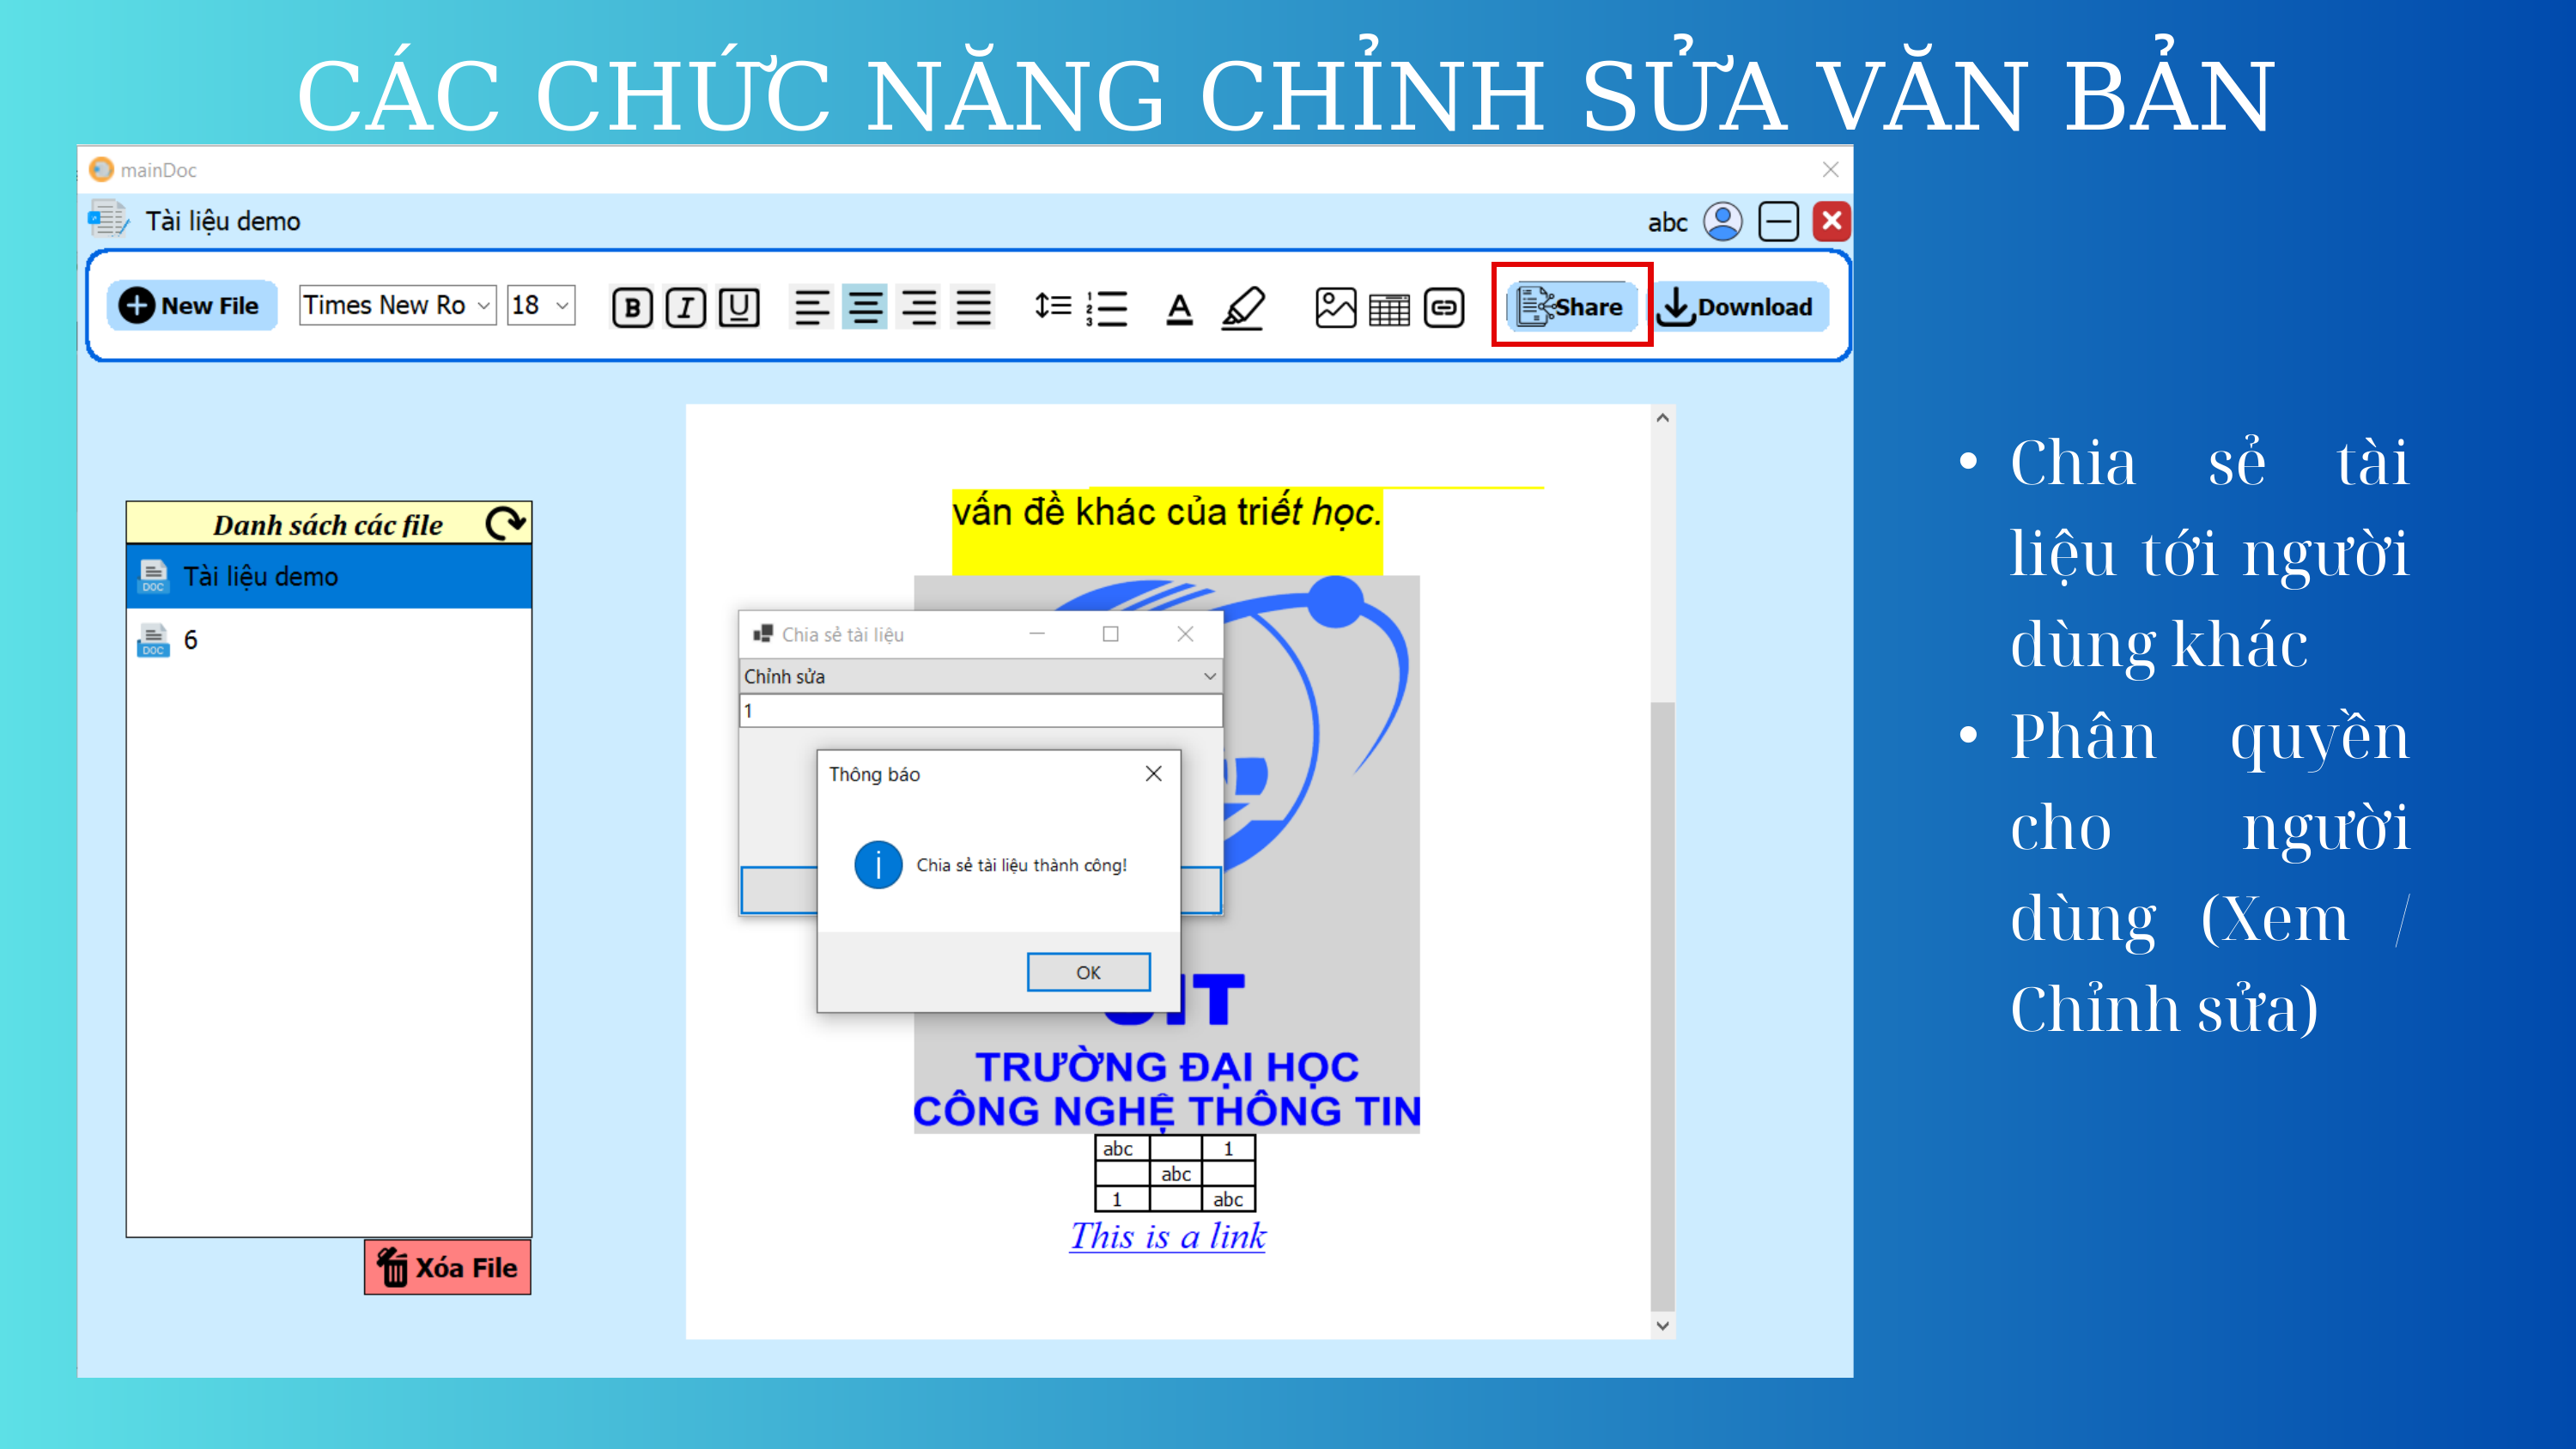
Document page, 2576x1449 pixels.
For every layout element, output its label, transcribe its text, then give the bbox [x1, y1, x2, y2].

text_box CÁC CHỨC NĂNG CHỈNH SỬA VĂN BẢN [295, 18, 2281, 149]
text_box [1493, 264, 1651, 345]
text_box Chia sẻ tài liệu tới người dùng khác Phân quyền cho người dùng (Xem / Chỉnh sửa) [1906, 405, 2413, 1044]
text_box [76, 144, 1854, 1378]
